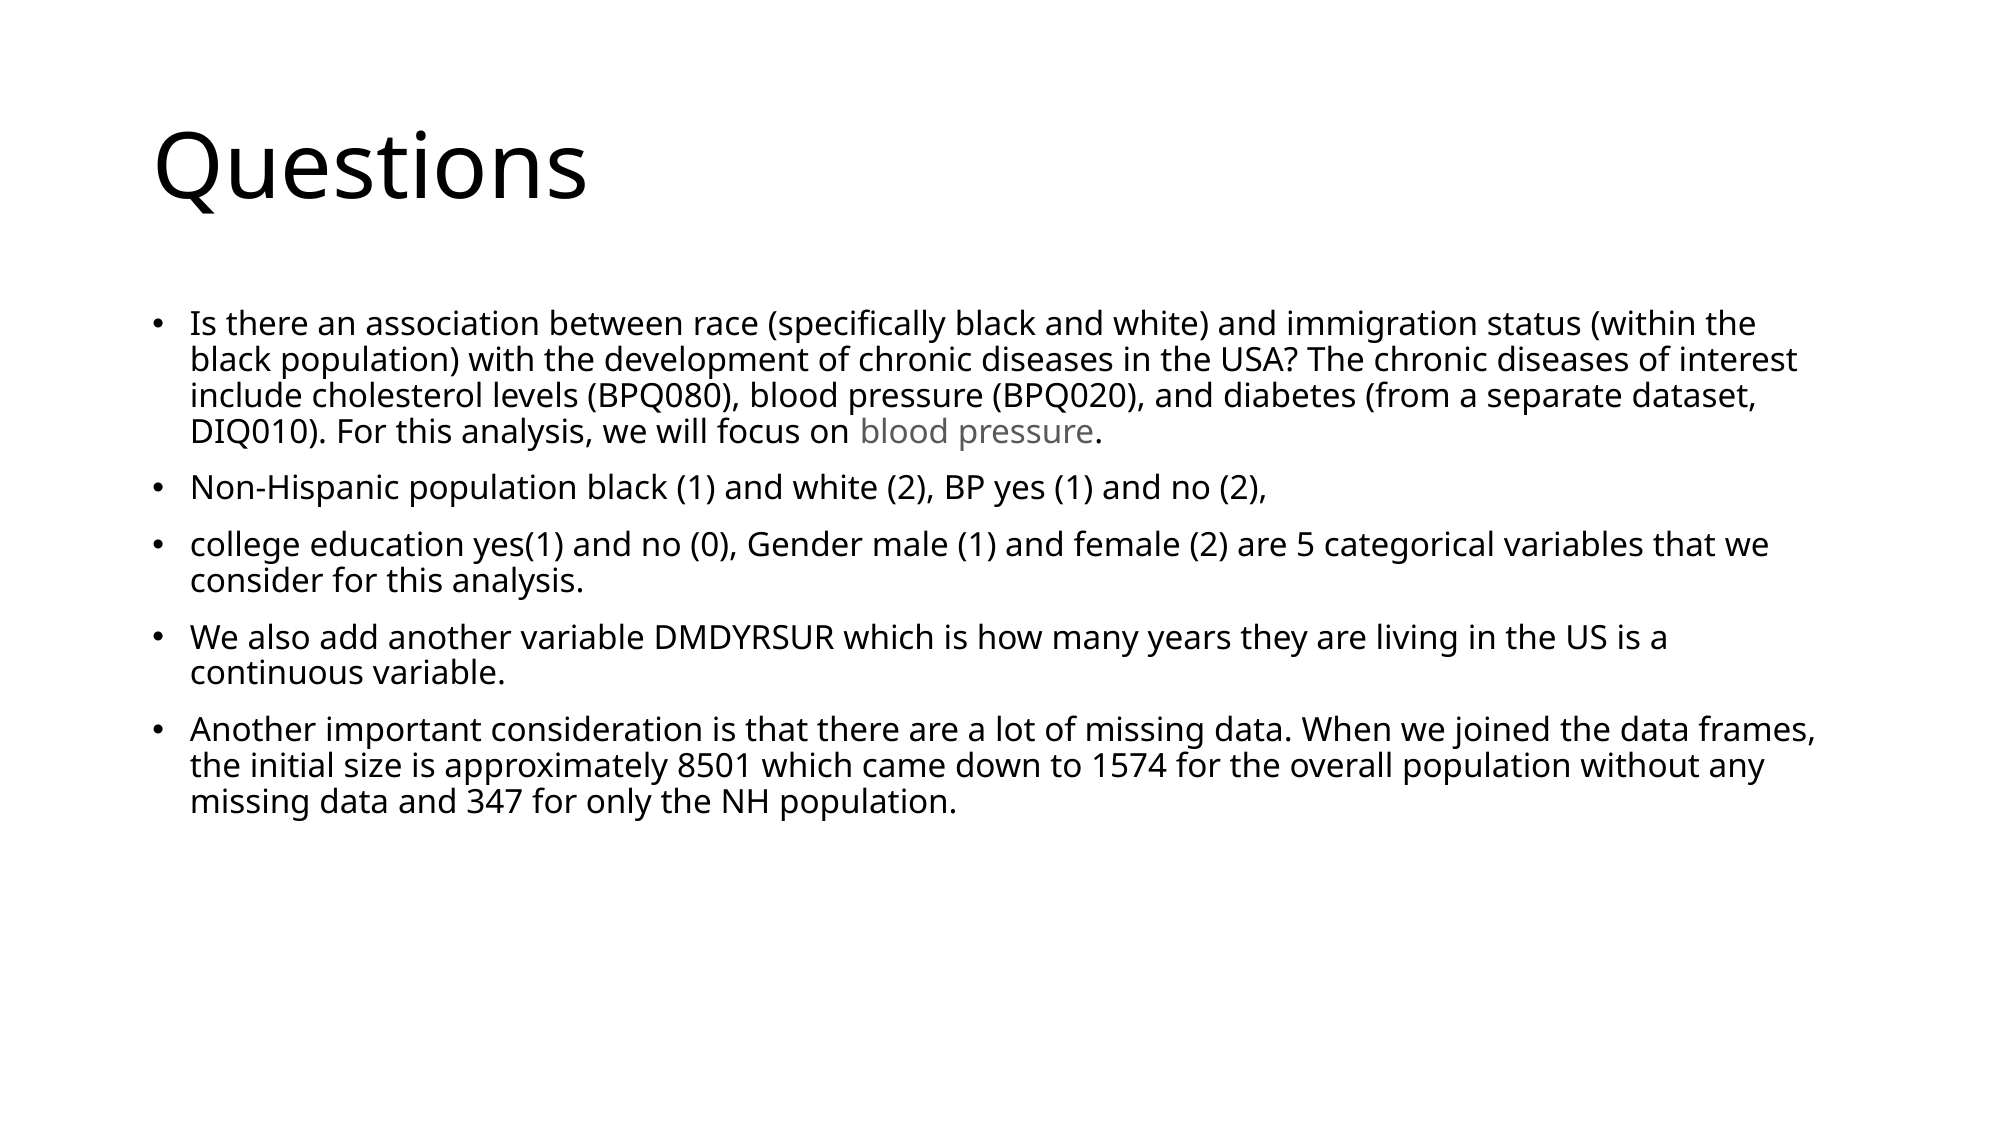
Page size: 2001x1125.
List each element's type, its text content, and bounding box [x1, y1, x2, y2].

list Is there an association between race (specifically black and white) and immigration status (within the black population) with the development of chronic diseases in the USA? The chronic diseases of interest include cholesterol levels (BPQ080), blood pressure (BPQ020), and diabetes (from a separate dataset, DIQ010). For this analysis, we will focus on blood pressure. Non-Hispanic population black (1) and white (2), BP yes (1) and no (2), college education yes(1) and no (0), Gender male (1) and female (2) are 5 categorical variables that we consider for this analysis. We also add another variable DMDYRSUR which is how many years they are living in the US is a continuous variable. Another important consideration is that there are a lot of missing data. When we joined the data frames, the initial size is approximately 8501 which came down to 1574 for the overall population without any missing data and 347 for only the NH population. [137, 299, 1863, 1014]
title Questions [137, 59, 1863, 278]
